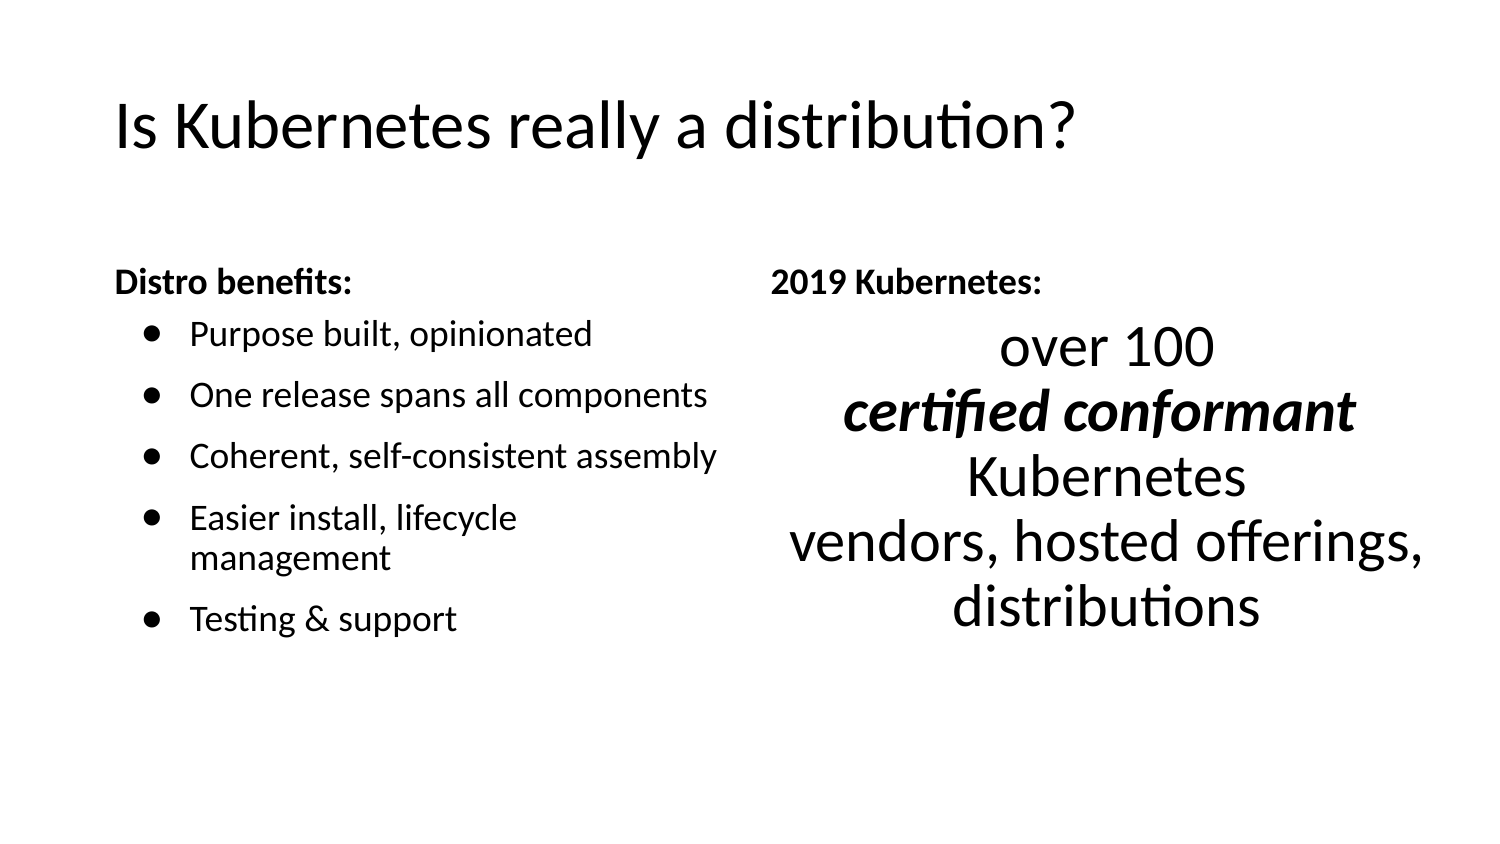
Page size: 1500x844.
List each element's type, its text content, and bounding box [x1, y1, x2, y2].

list over 100 certified conformant Kubernetes vendors, hosted offerings, distributions [759, 308, 1456, 762]
list 2019 Kubernetes: [759, 206, 1398, 308]
title Is Kubernetes really a distribution? [103, 44, 1398, 208]
list Purpose built, opinionated One release spans all components Coherent, self-consistent assembly Easier install, lifecycle management Testing & support [103, 308, 738, 762]
list Distro benefits: [103, 206, 738, 308]
